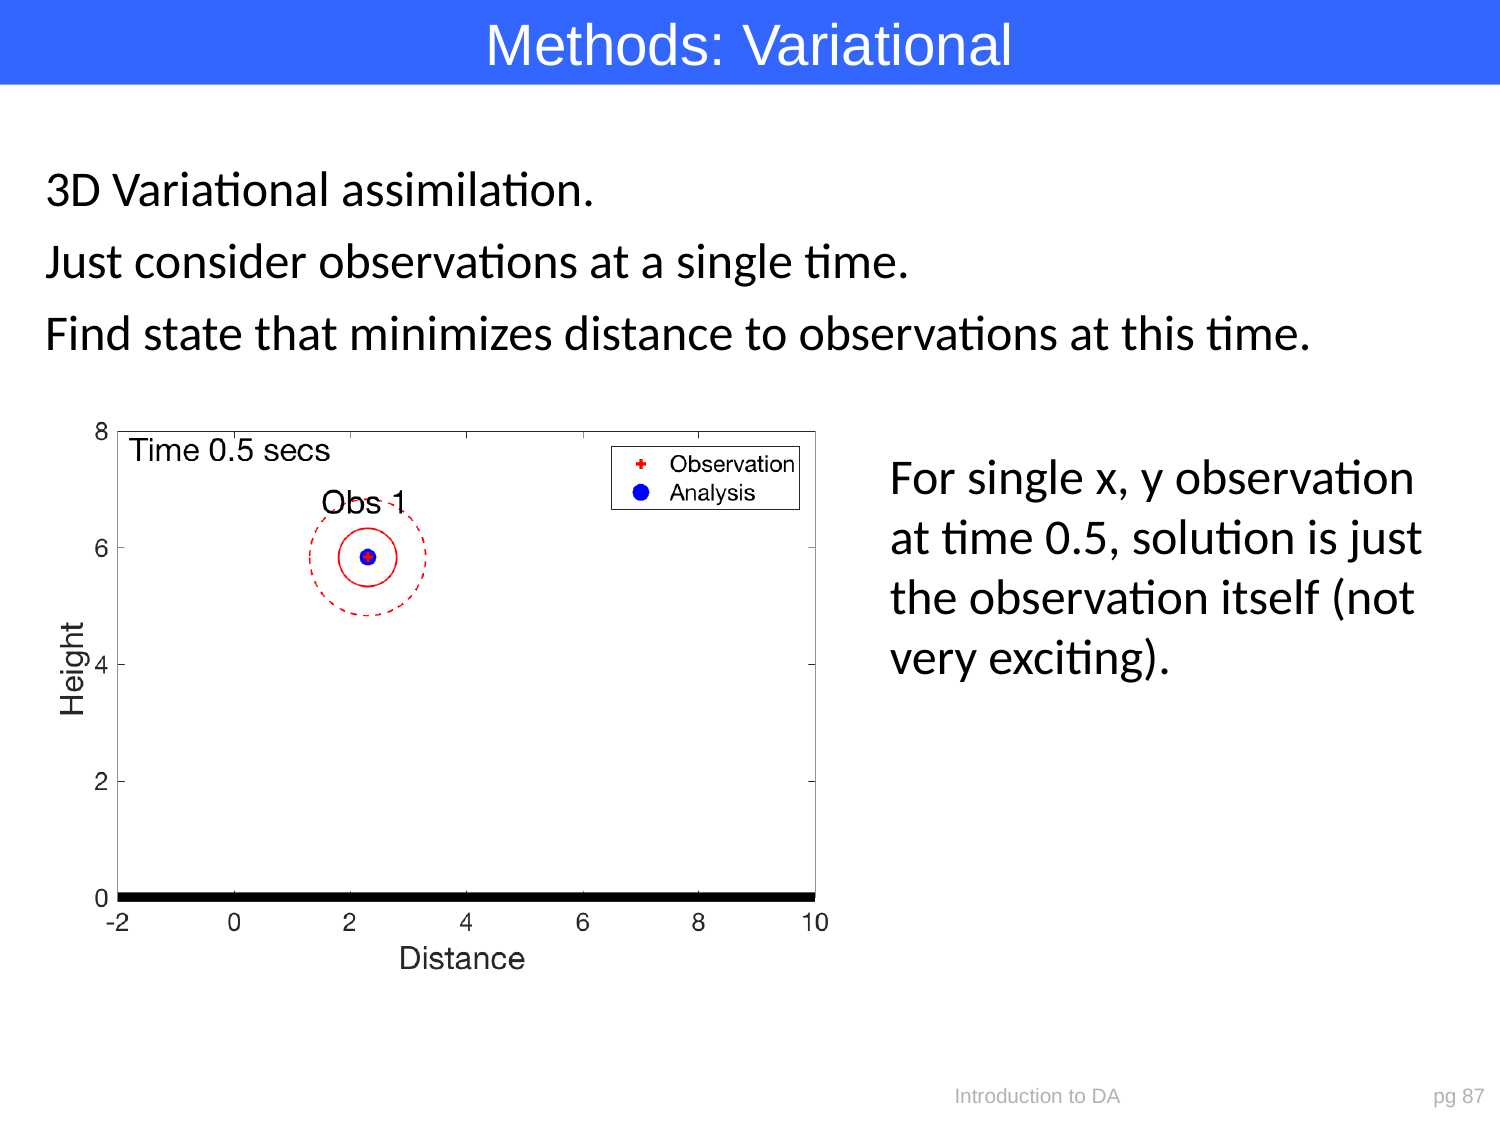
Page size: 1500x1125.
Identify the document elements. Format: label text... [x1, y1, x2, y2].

picture [0, 337, 901, 1014]
slide_number pg 87 [1350, 1065, 1500, 1125]
text_box For single x, y observation at time 0.5, solution is just the observation itself (not very exciting). [904, 437, 1463, 693]
footer Introduction to DA [725, 1065, 1350, 1125]
text_box Methods: Variational [0, 0, 1500, 85]
text_box 3D Variational assimilation. Just consider observations at a single time. Find state that minimizes distance to observations at this time. [30, 137, 1463, 369]
